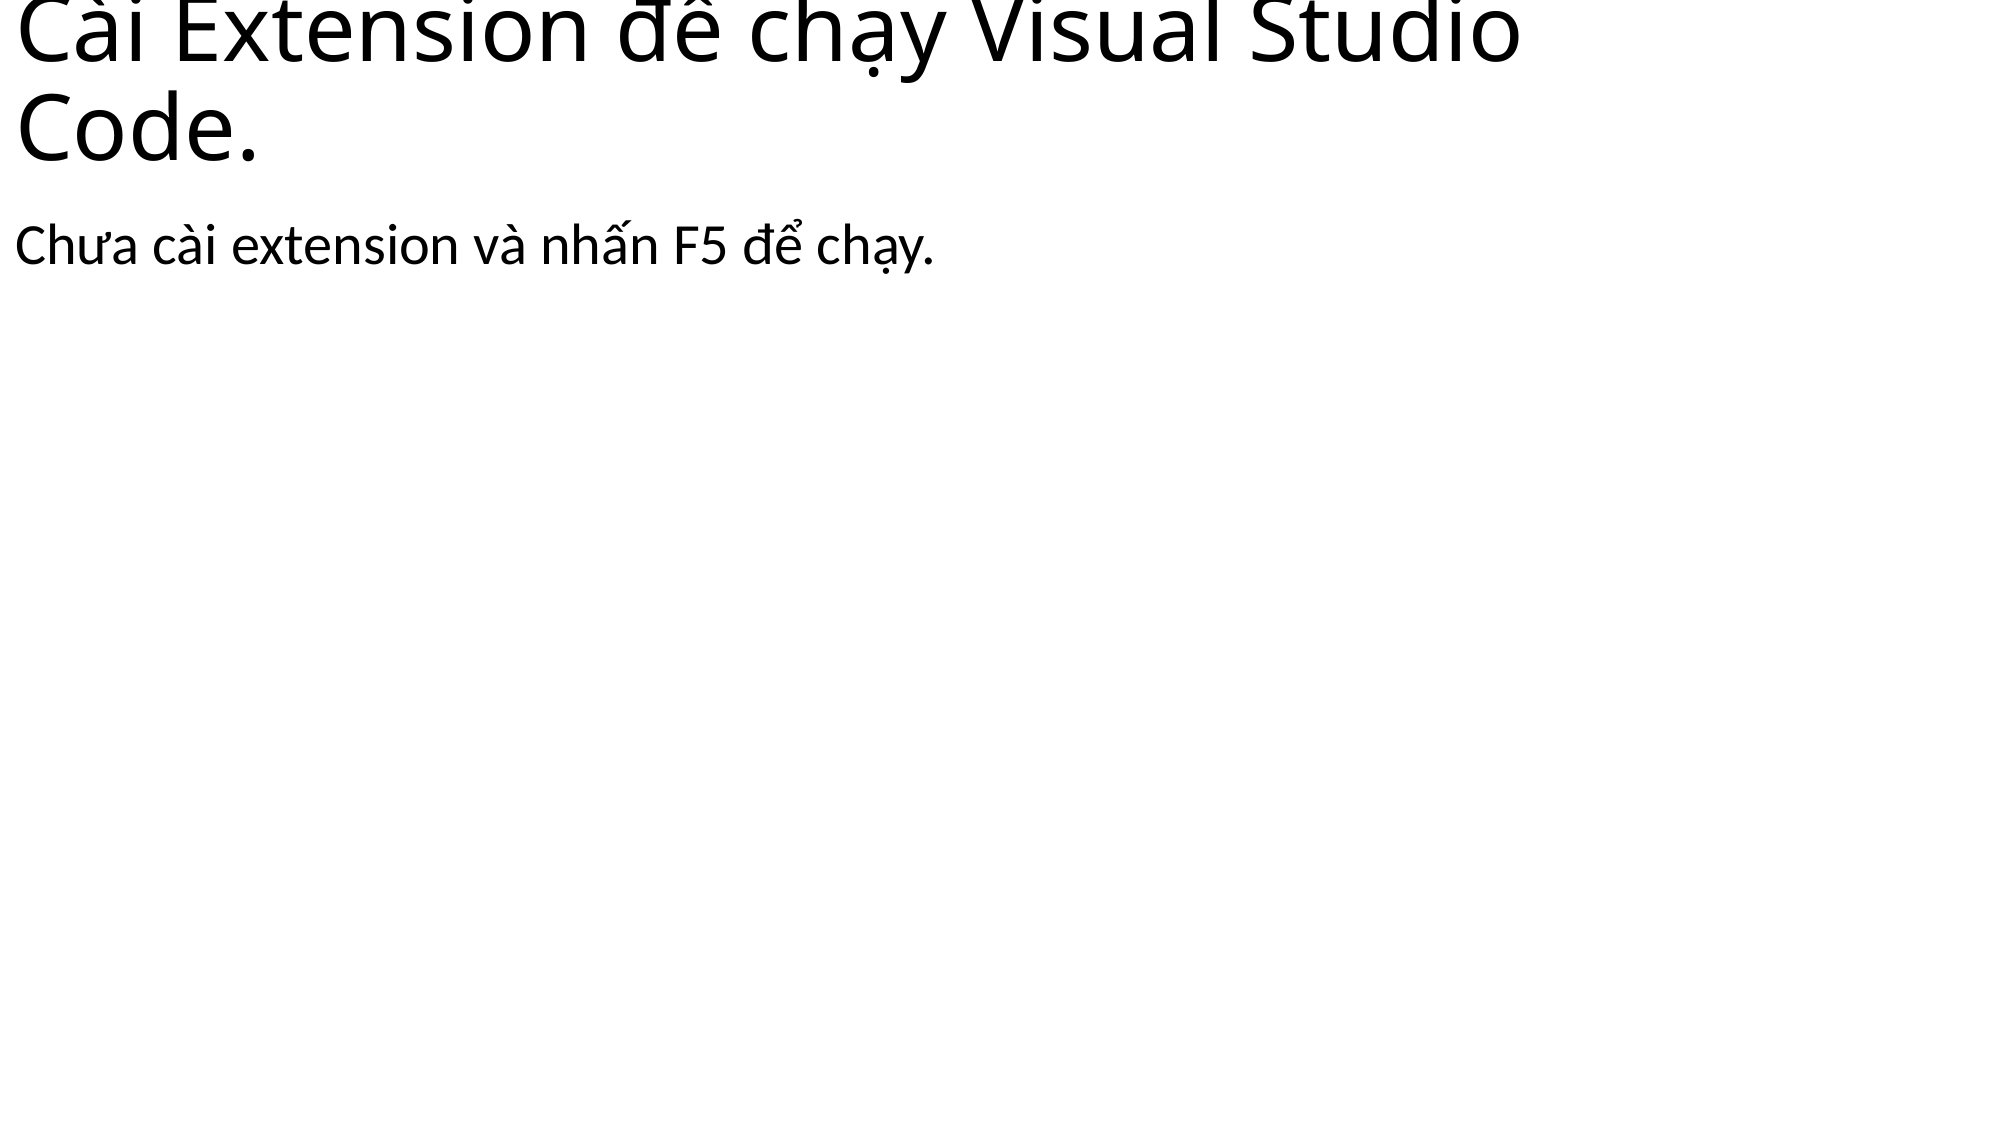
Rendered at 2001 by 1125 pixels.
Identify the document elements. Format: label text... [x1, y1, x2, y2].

list Chưa cài extension và nhấn F5 để chạy. [0, 206, 2000, 1125]
title Cài Extension để chạy Visual Studio Code. [0, 0, 1624, 163]
